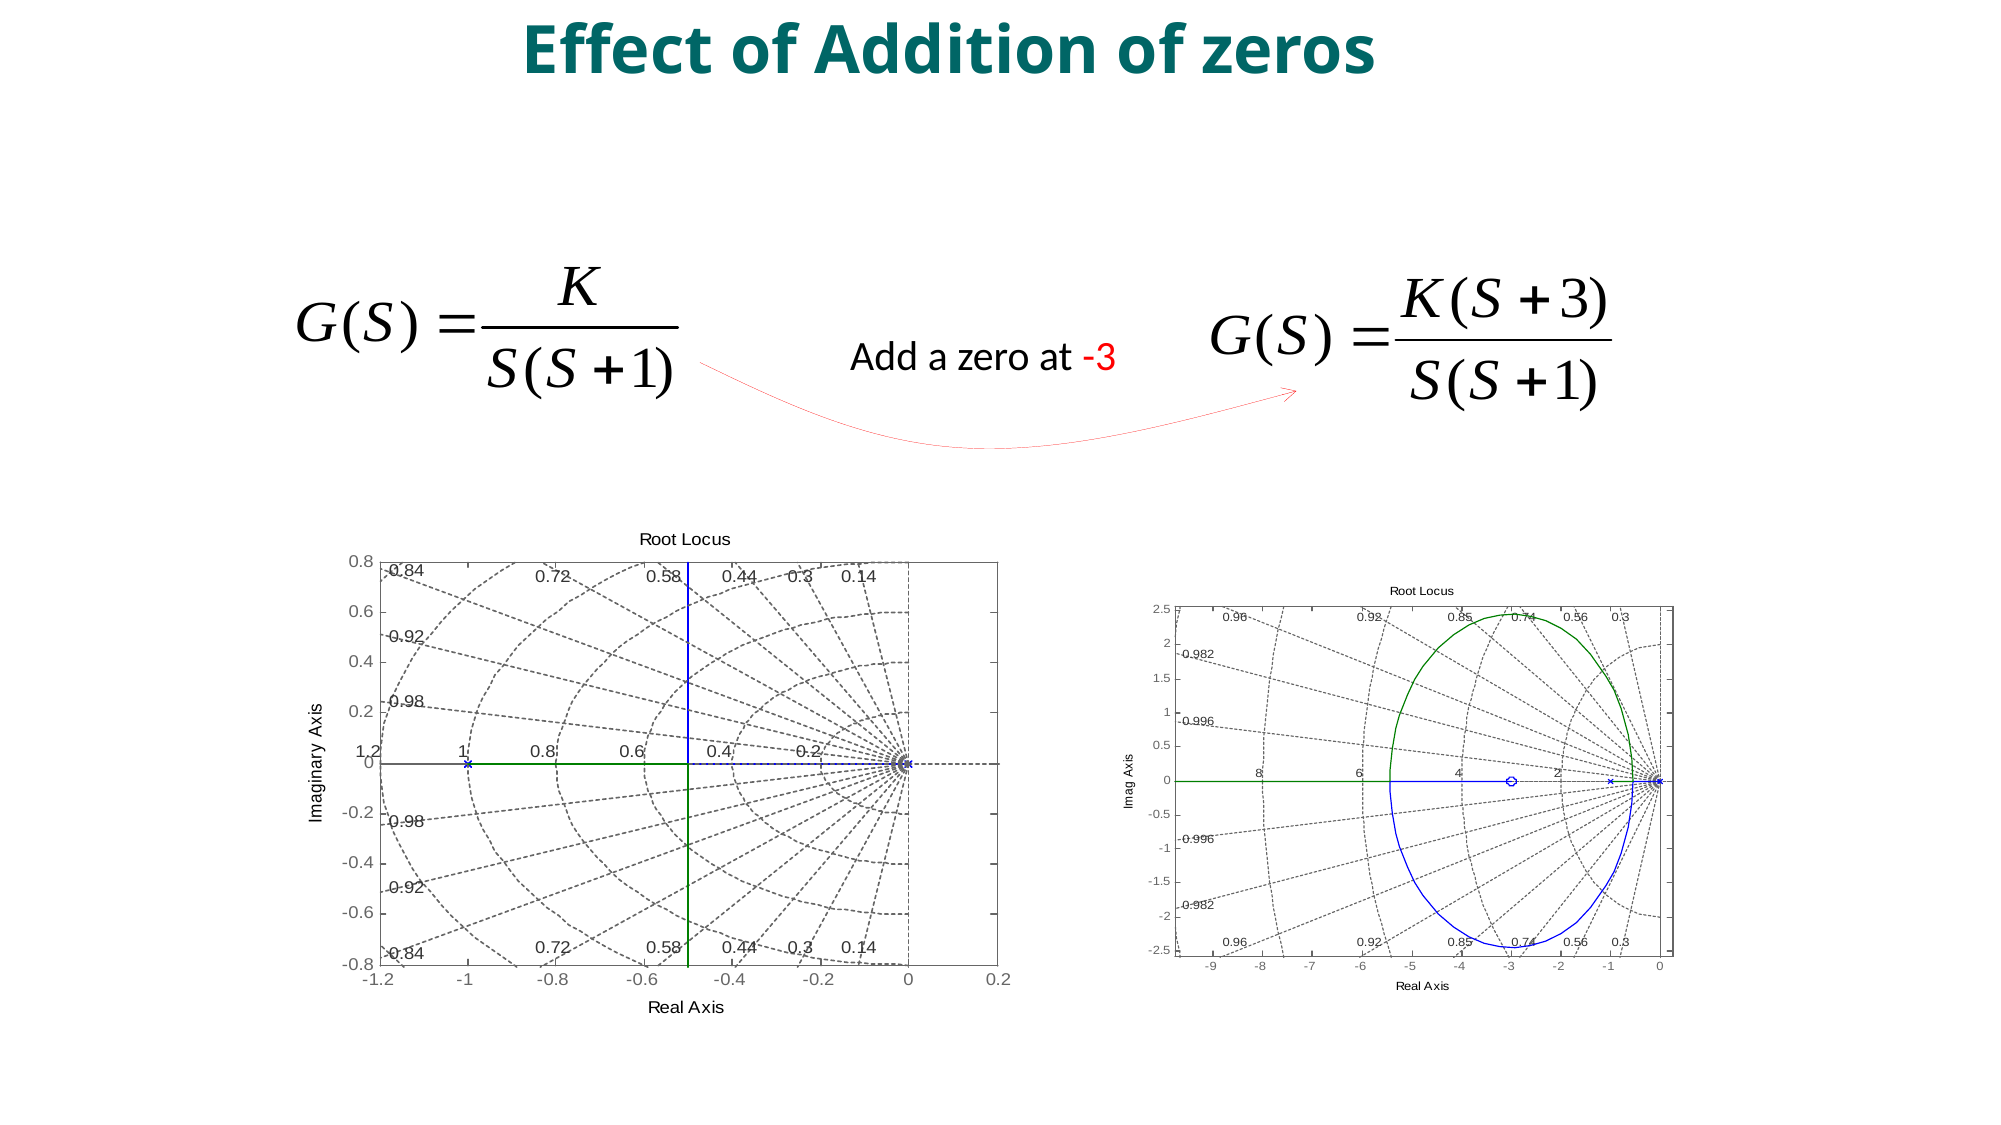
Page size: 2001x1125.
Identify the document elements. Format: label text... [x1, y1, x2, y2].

text_box Add a zero at -3 [835, 321, 1161, 387]
text_box [699, 362, 1201, 449]
picture [254, 490, 1736, 1025]
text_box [1201, 262, 1625, 423]
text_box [287, 249, 692, 410]
text_box Effect of Addition of zeros [506, 0, 1393, 95]
